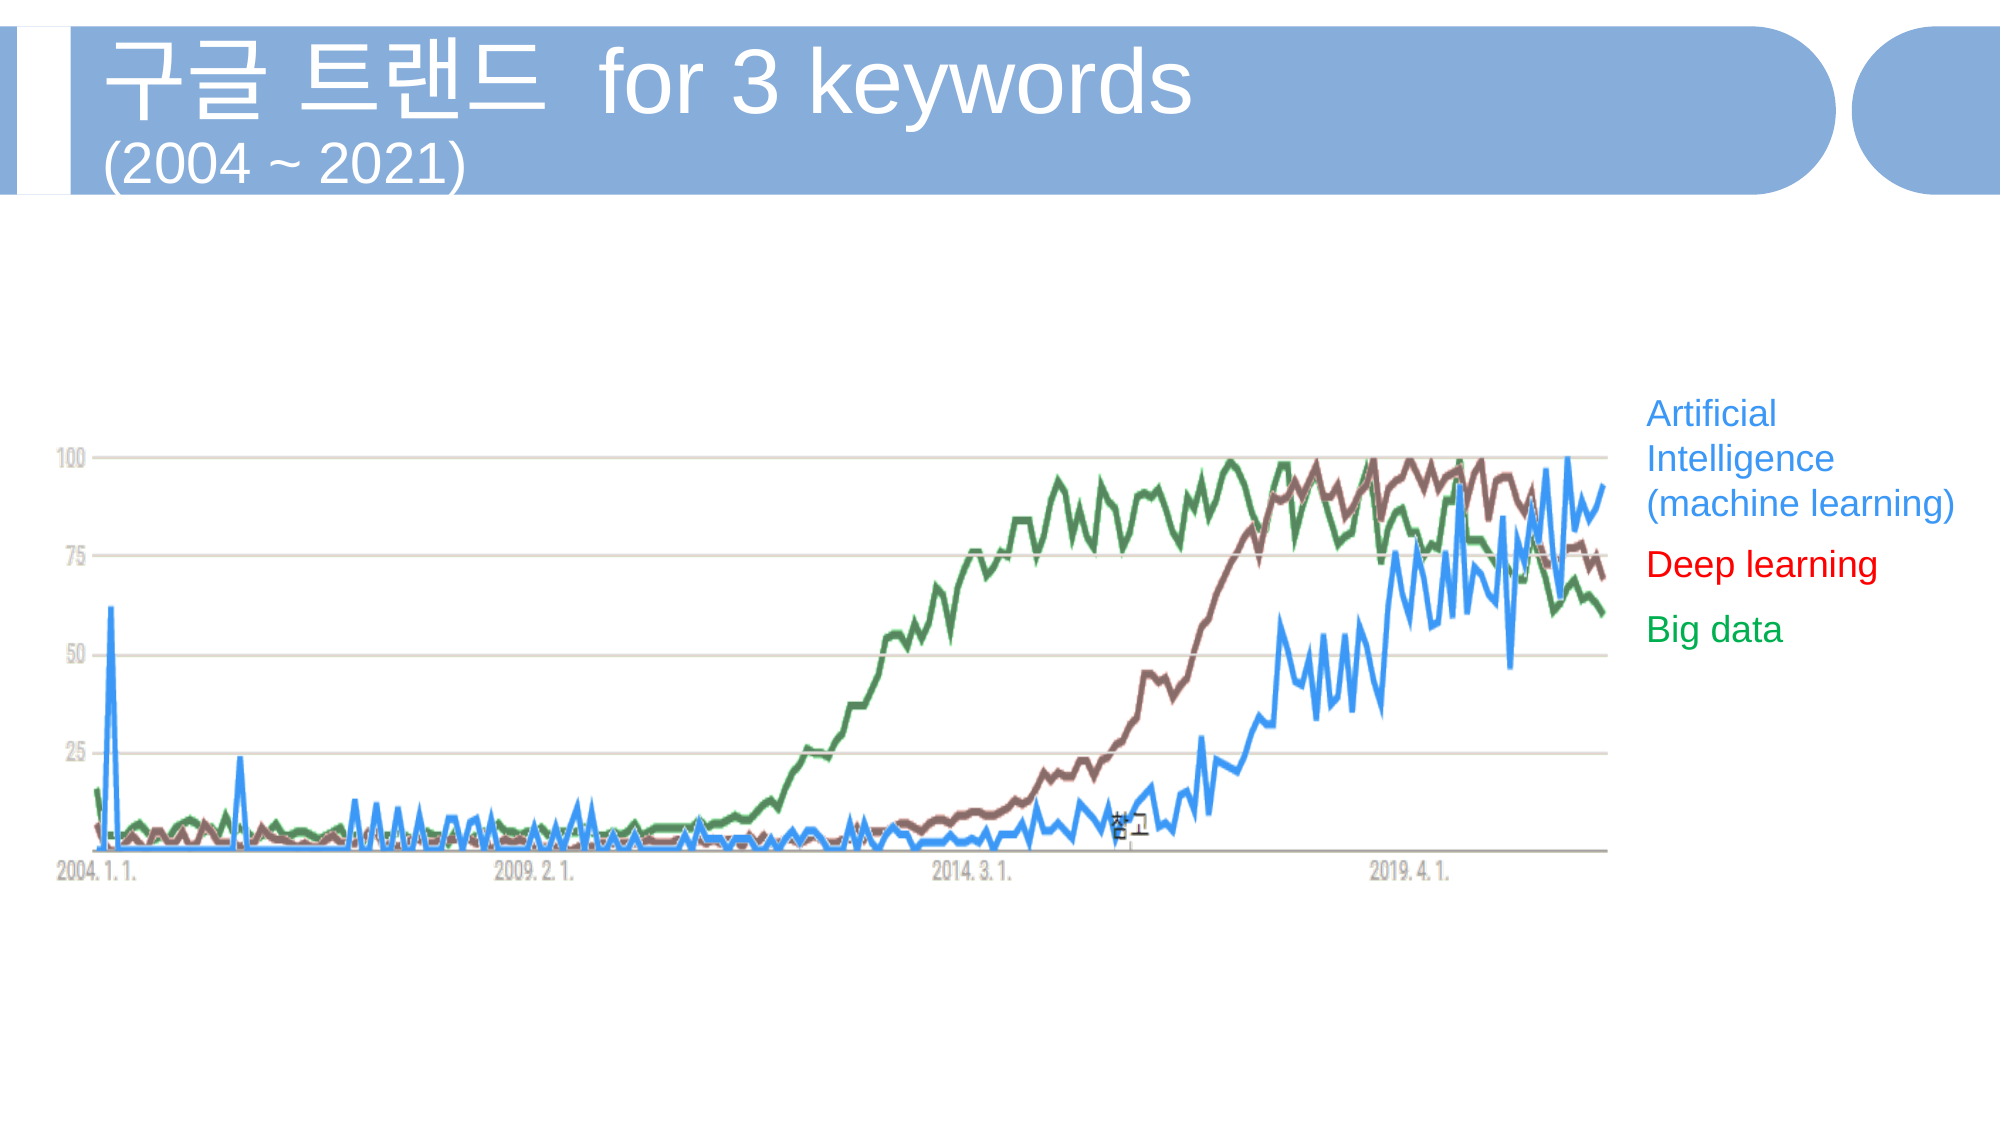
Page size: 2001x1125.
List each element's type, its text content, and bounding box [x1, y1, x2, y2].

text_box Artificial Intelligence (machine learning) [1631, 381, 1977, 532]
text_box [40, 403, 1632, 921]
text_box Big data [1632, 597, 1977, 658]
text_box Deep learning [1632, 533, 1977, 593]
list 구글 트랜드 for 3 keywords (2004 ~ 2021) [87, 55, 1692, 175]
